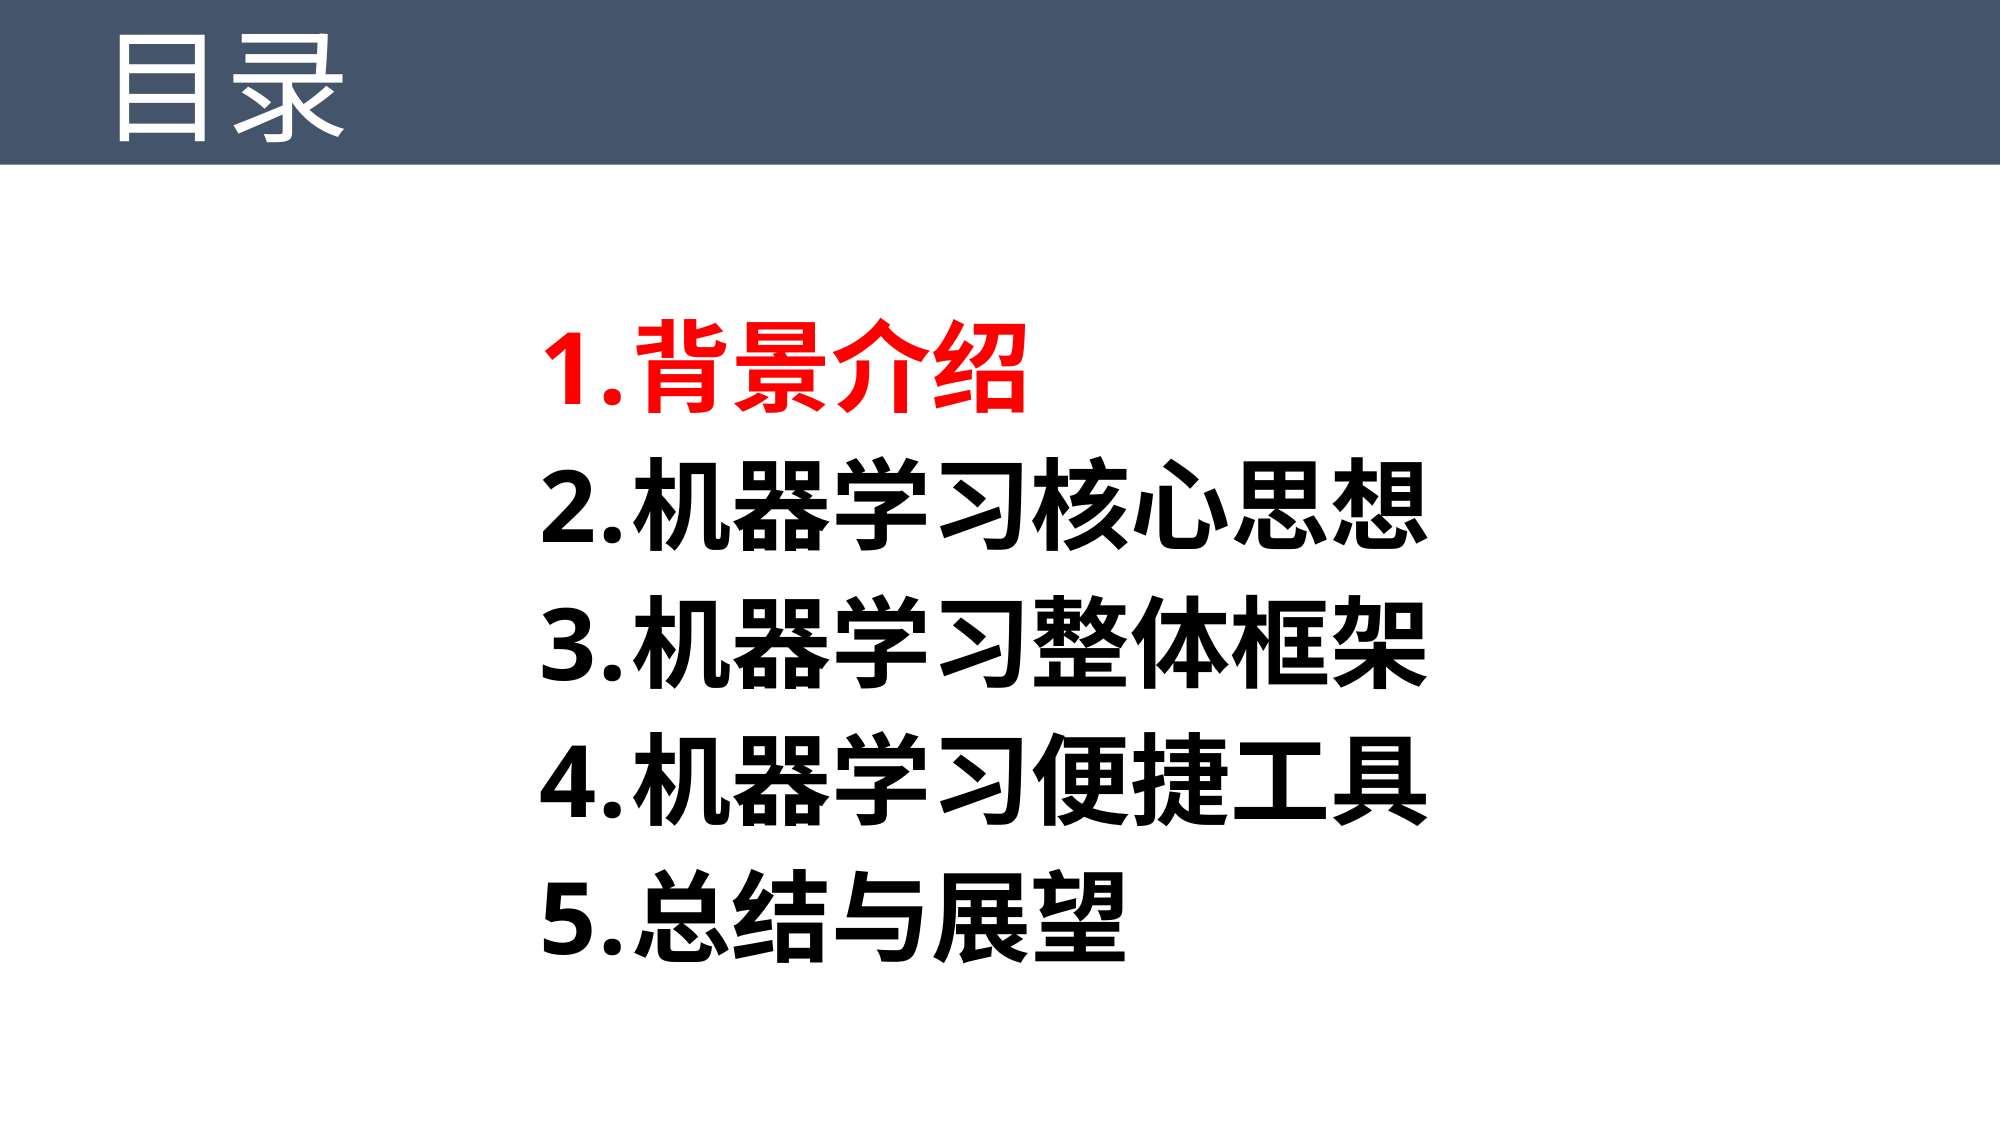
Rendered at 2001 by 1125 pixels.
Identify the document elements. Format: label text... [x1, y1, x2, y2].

text_box 目录 [0, 0, 2000, 165]
text_box 背景介绍 机器学习核心思想 机器学习整体框架 机器学习便捷工具 总结与展望 [524, 280, 1604, 983]
